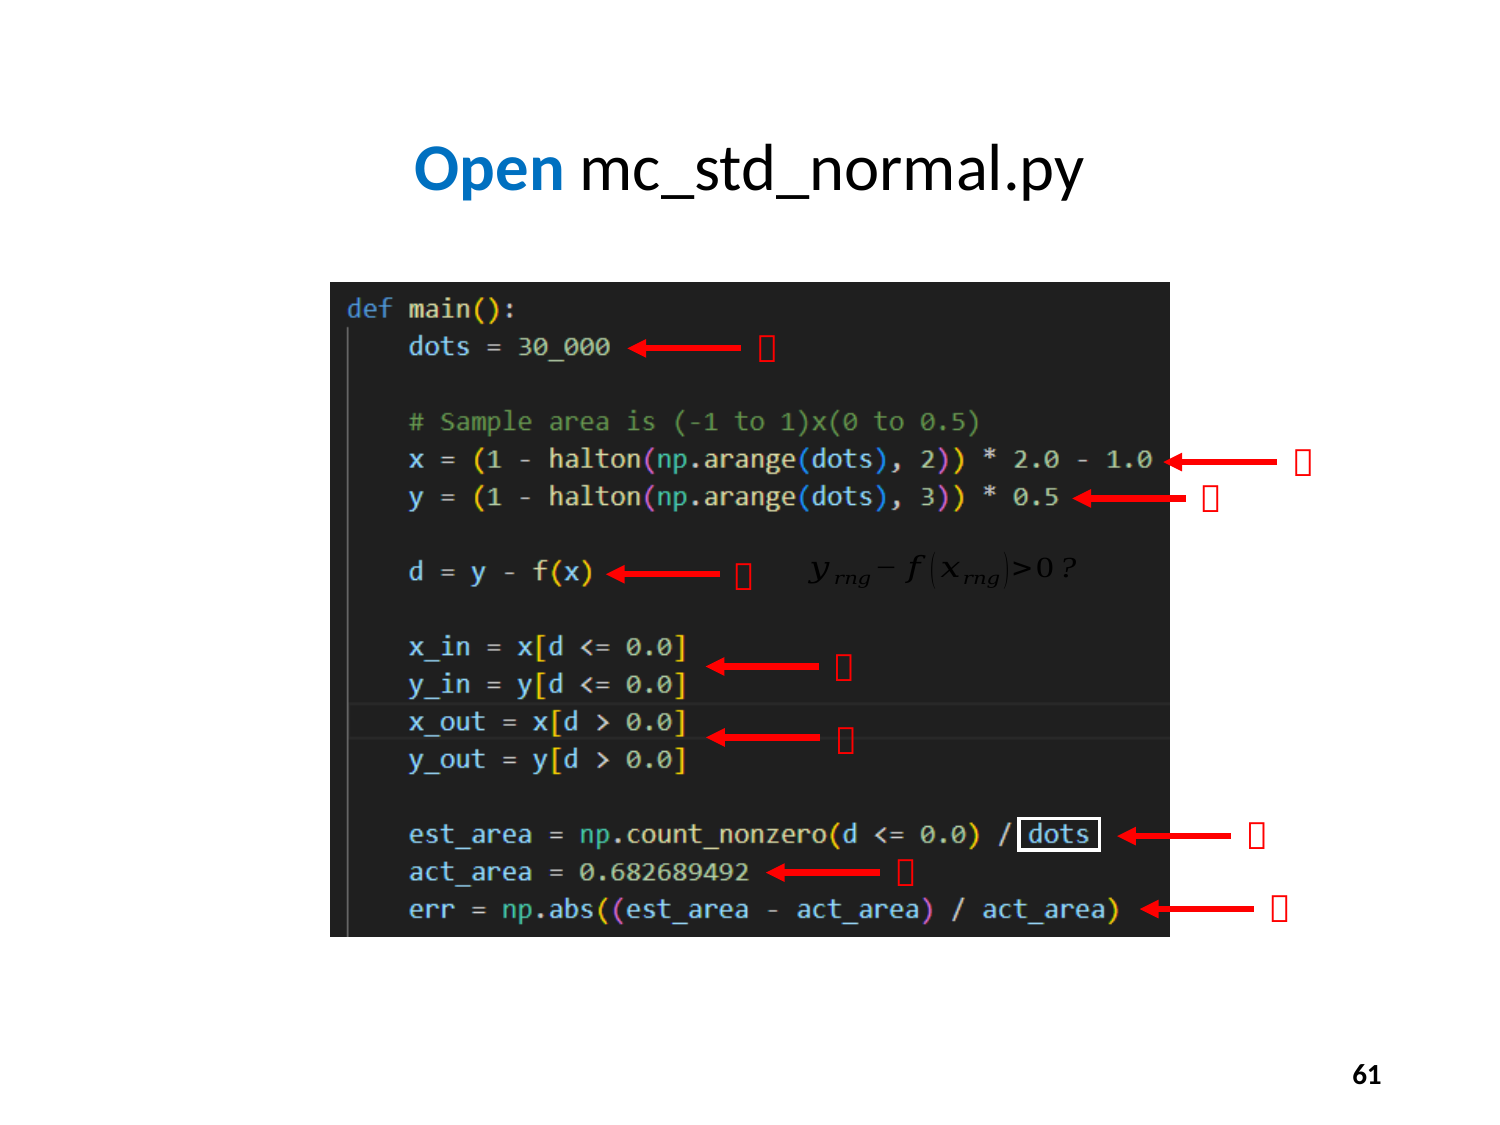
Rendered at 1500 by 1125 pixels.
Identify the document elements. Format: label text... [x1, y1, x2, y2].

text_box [1072, 468, 1248, 529]
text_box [605, 545, 781, 607]
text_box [1163, 431, 1340, 493]
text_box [705, 636, 881, 698]
slide_number 61 [1059, 1042, 1397, 1103]
picture [330, 282, 1170, 937]
title Open mc_std_normal.py [103, 59, 1397, 278]
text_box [765, 841, 943, 903]
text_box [627, 318, 804, 379]
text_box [1139, 878, 1317, 939]
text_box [706, 709, 883, 770]
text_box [1117, 805, 1294, 866]
